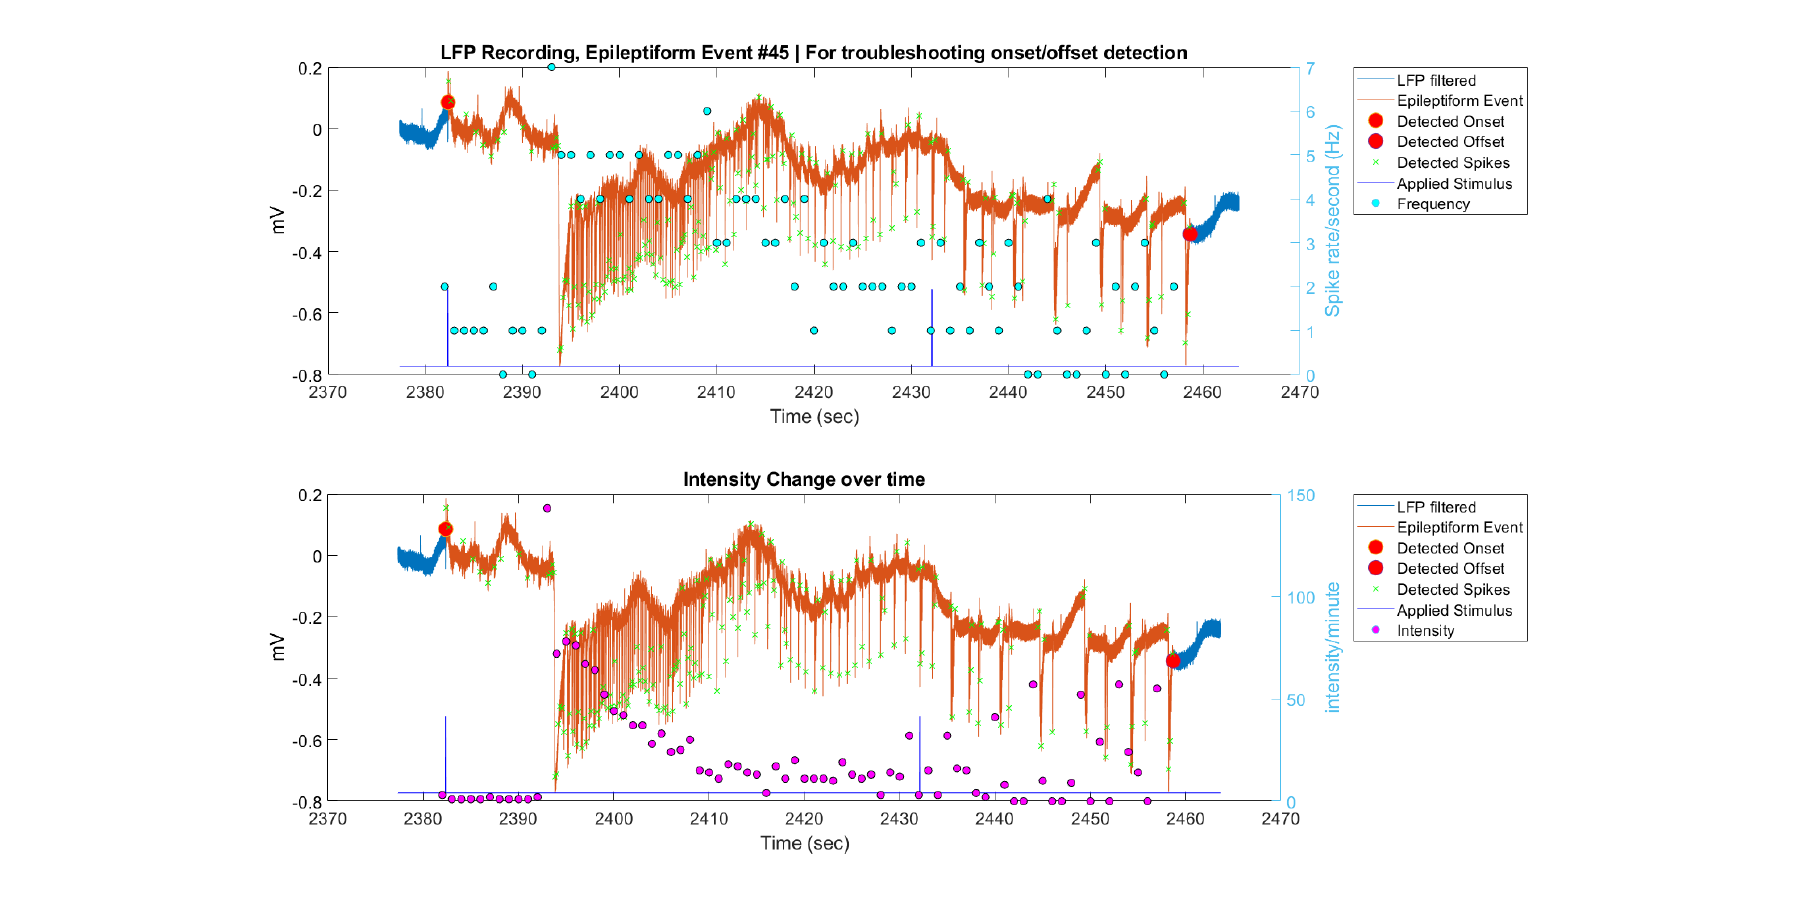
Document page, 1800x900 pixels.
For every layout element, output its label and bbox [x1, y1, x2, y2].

picture [126, 0, 1674, 900]
